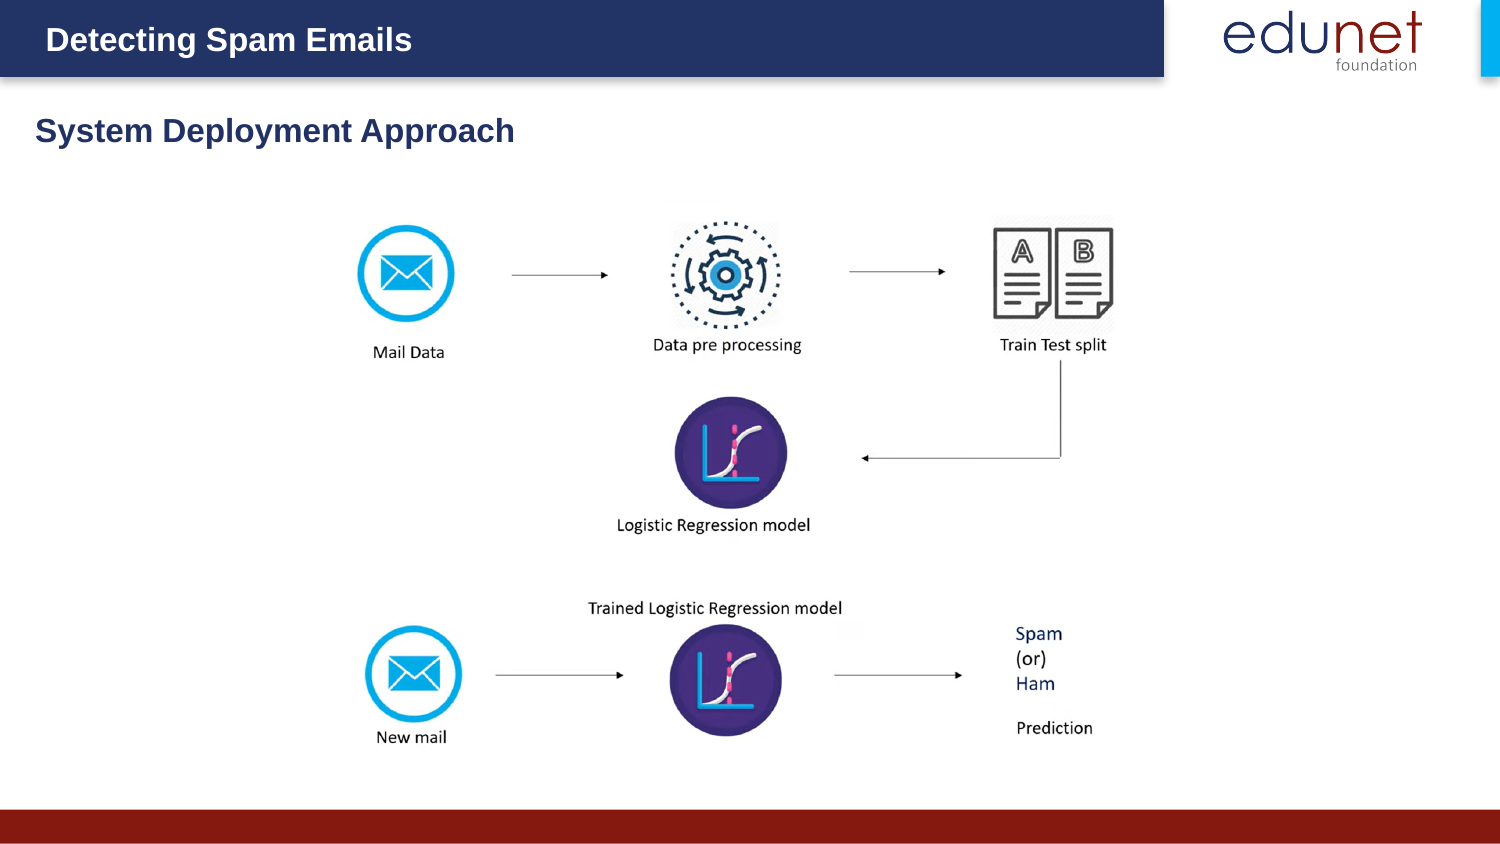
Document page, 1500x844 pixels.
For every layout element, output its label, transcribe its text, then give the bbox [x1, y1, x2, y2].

picture [1219, 8, 1424, 75]
picture [349, 200, 1129, 750]
text_box System Deployment Approach [20, 94, 750, 147]
